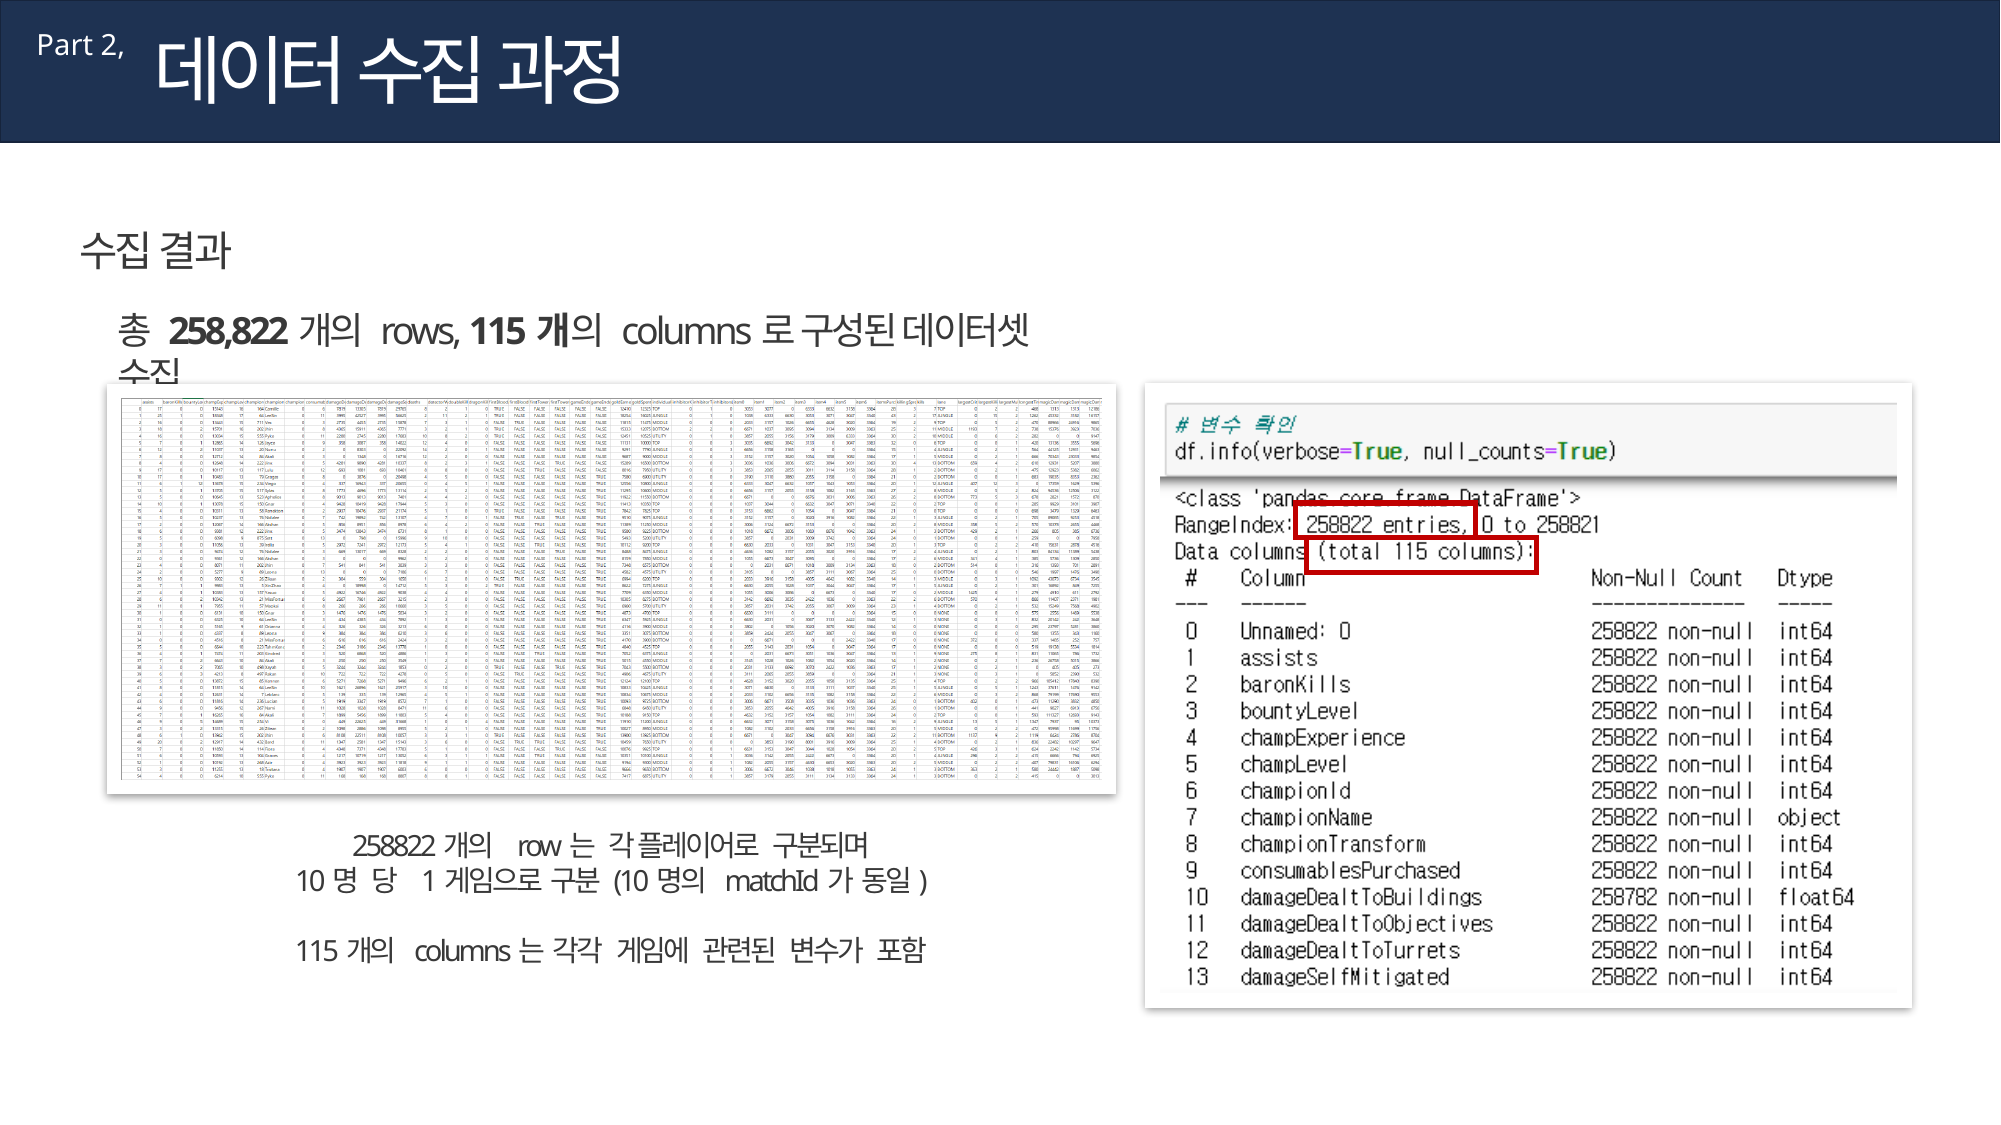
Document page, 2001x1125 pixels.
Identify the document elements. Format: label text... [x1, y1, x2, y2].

text_box 데이터 수집 과정 [138, 16, 644, 122]
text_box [213, 133, 1140, 977]
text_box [65, 217, 213, 452]
text_box [0, 0, 2000, 143]
picture [120, 398, 1102, 780]
text_box Part 2, [21, 19, 148, 69]
picture [1159, 397, 1898, 993]
